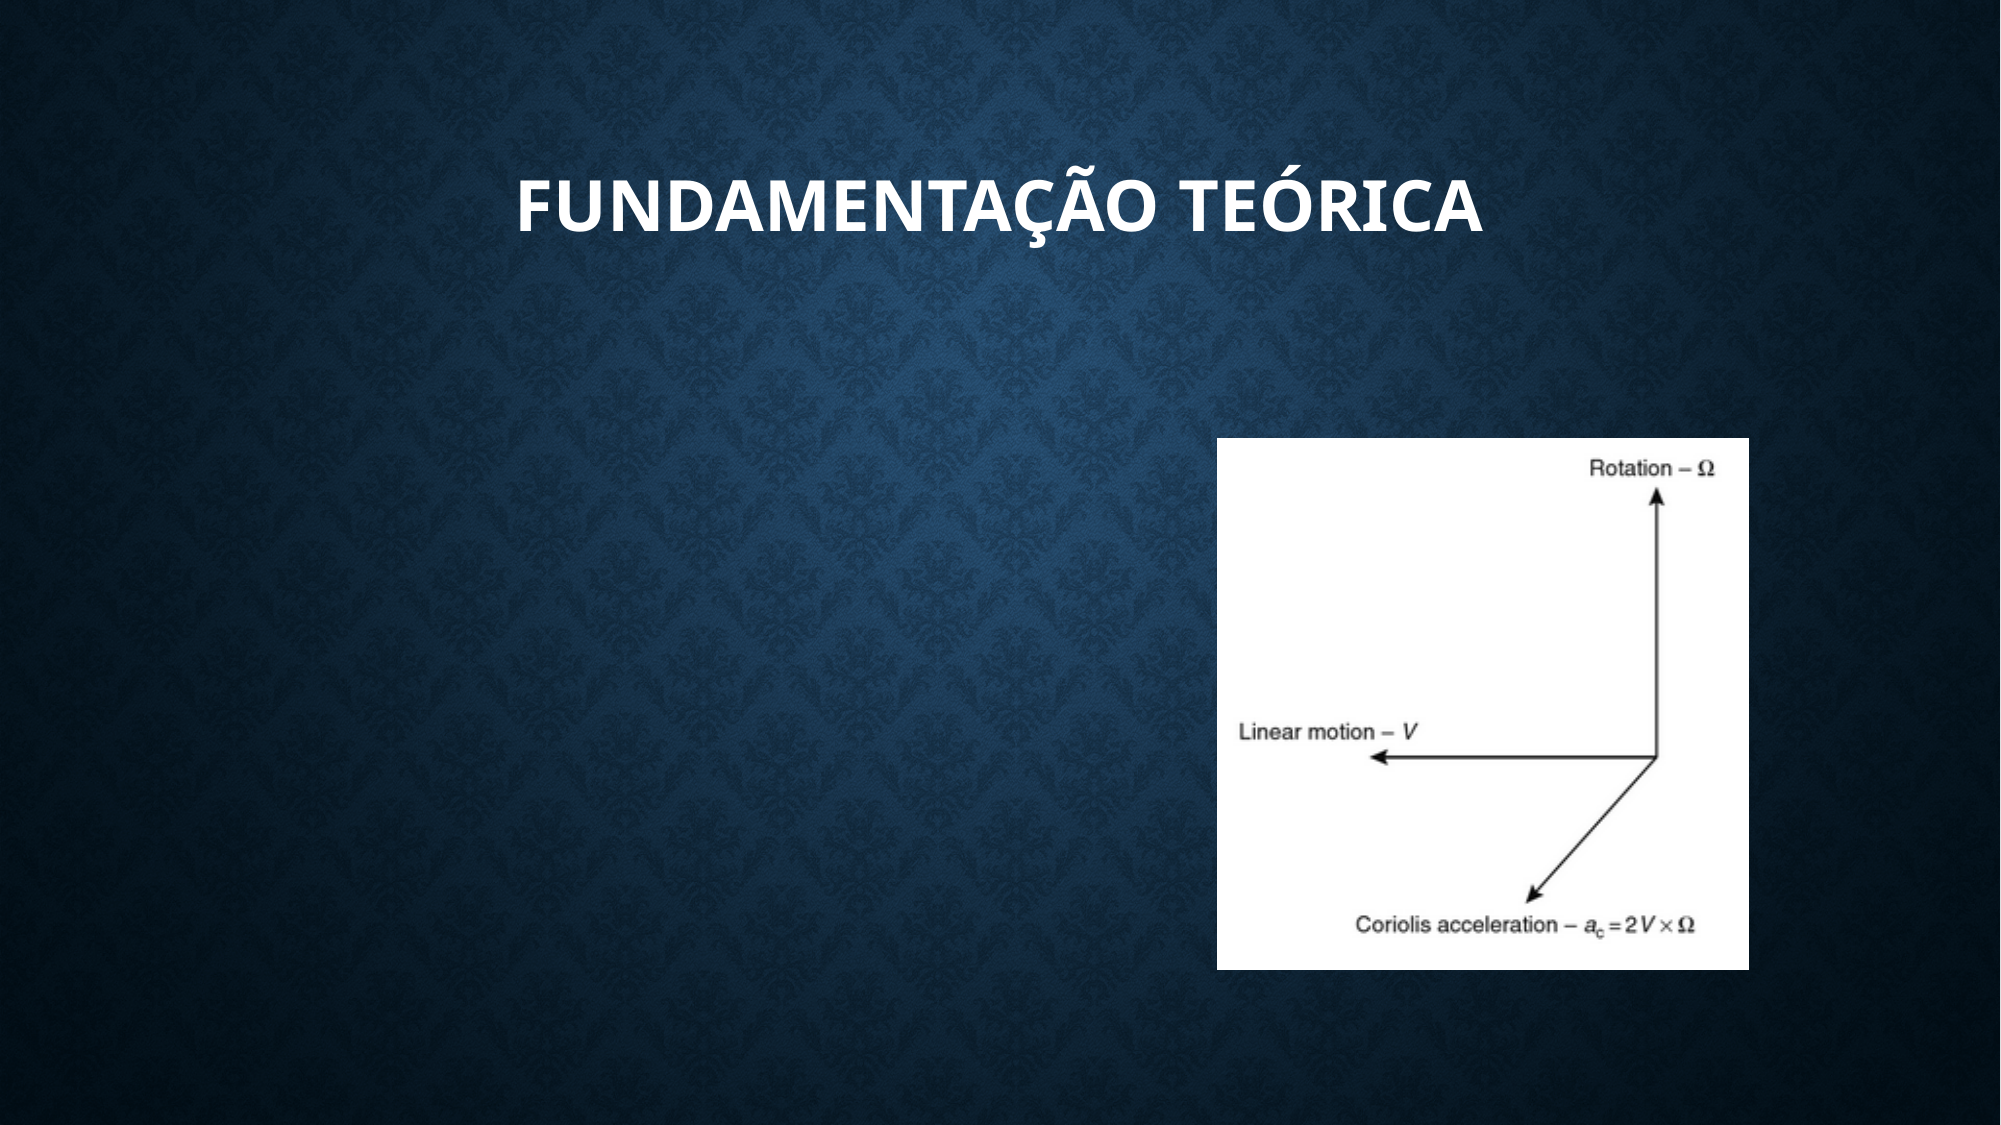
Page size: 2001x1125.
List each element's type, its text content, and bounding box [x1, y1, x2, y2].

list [1216, 437, 1750, 971]
title FUNDAMENTAÇÃO TEÓRICA [149, 99, 1849, 318]
